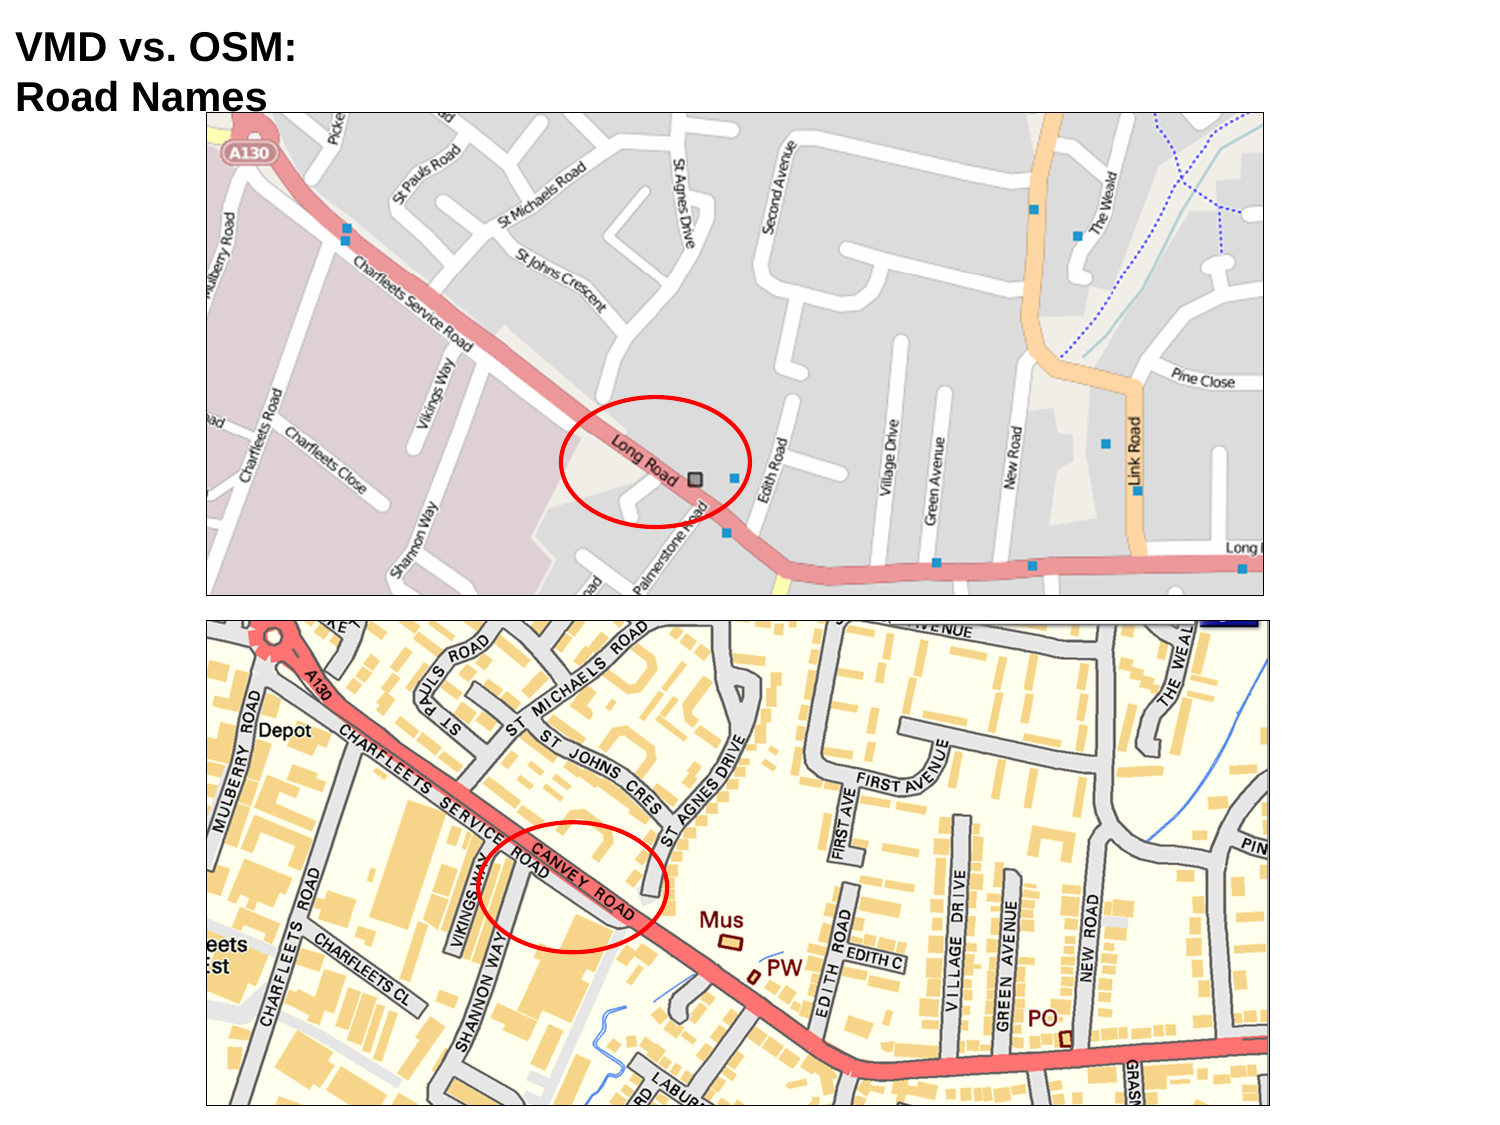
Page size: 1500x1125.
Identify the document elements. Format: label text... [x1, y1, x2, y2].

text_box VMD vs. OSM: Road Names [0, 12, 420, 128]
picture [206, 619, 1270, 1107]
picture [206, 112, 1264, 596]
